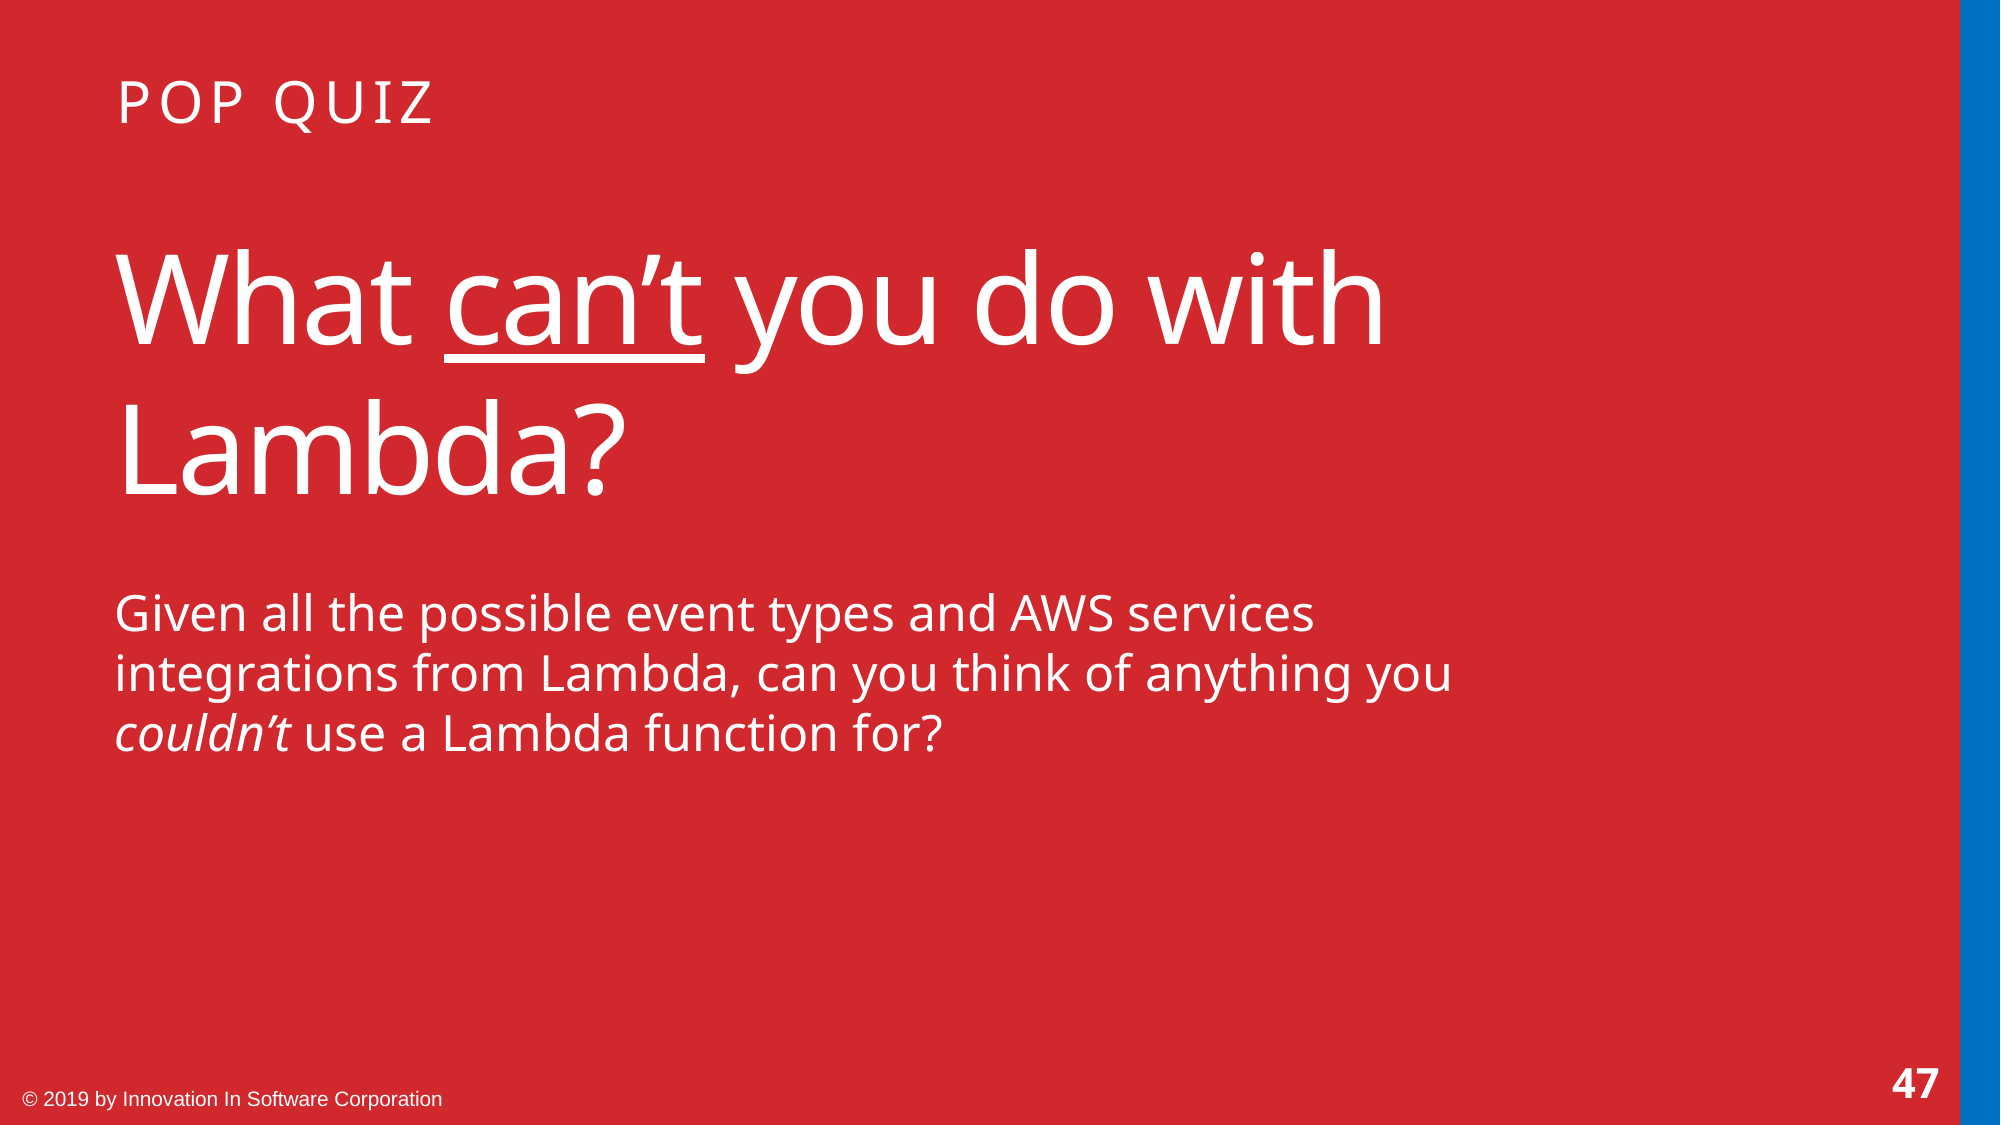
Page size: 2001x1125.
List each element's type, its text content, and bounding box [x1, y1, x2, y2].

title What can’t you do with Lambda? [99, 330, 1818, 528]
slide_number 47 [1739, 1045, 1956, 1125]
list Given all the possible event types and AWS services integrations from Lambda, can you think of anything you couldn’t use a Lambda function for? [99, 573, 1529, 895]
footer © 2019 by Innovation In Software Corporation [7, 1078, 758, 1125]
